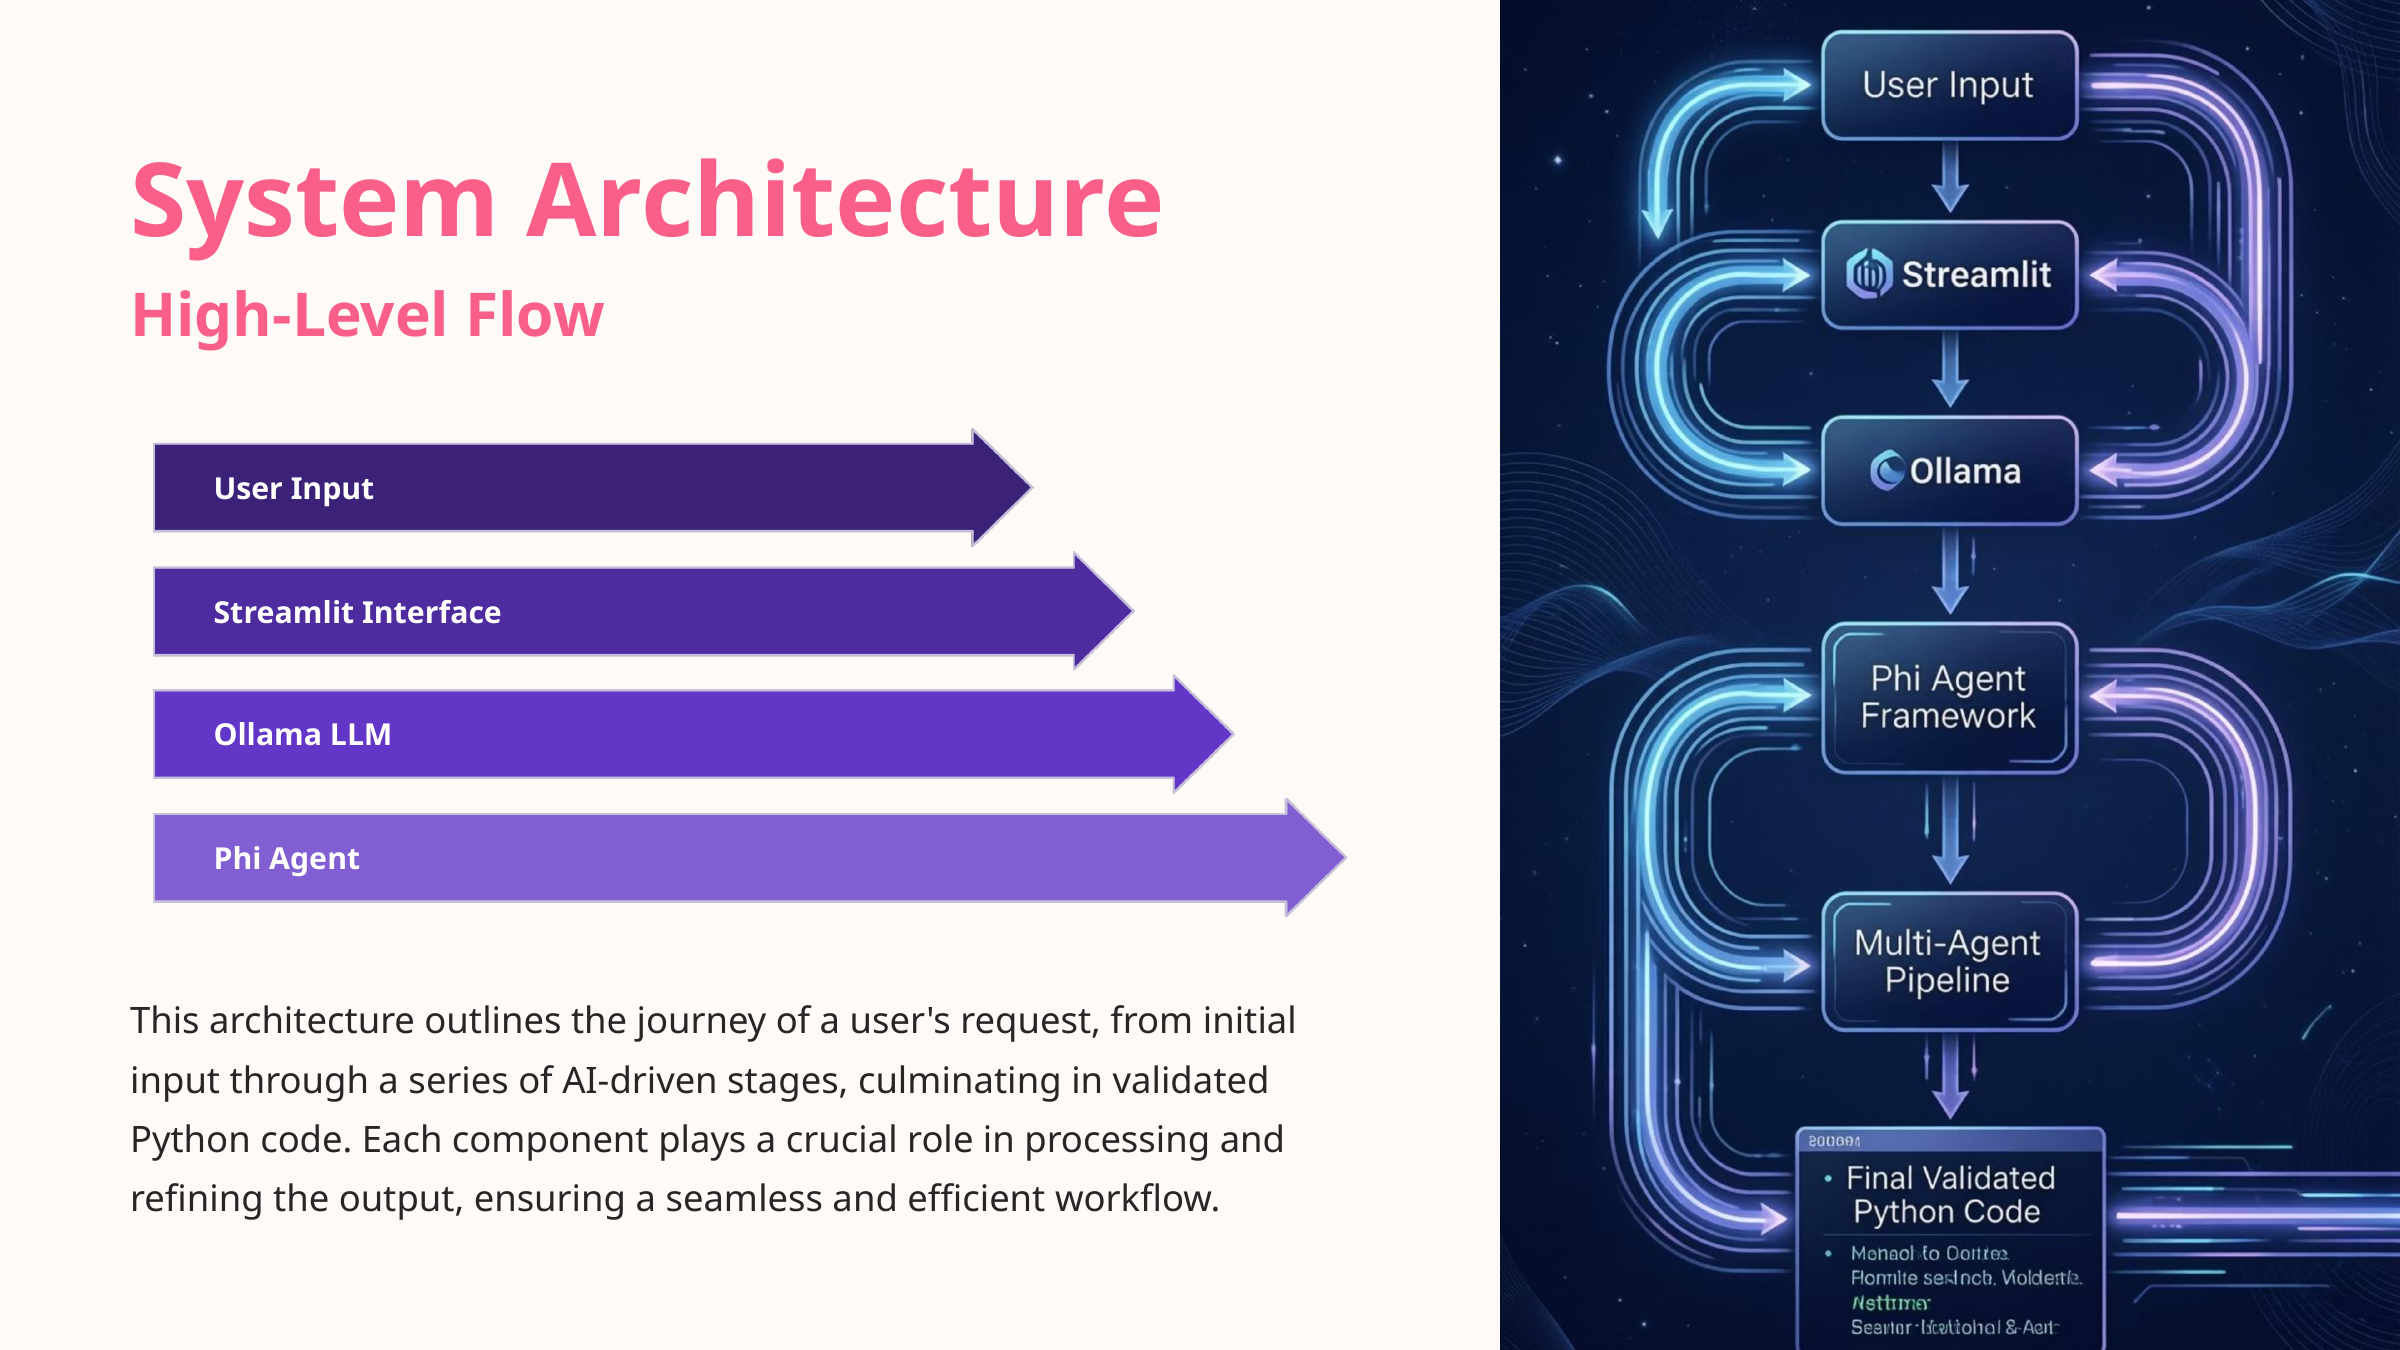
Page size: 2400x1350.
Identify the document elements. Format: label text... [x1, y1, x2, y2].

text_box High-Level Flow [130, 272, 745, 350]
text_box System Architecture [130, 130, 1154, 258]
text_box This architecture outlines the journey of a user's request, from initial input through a series of AI-driven stages, culminating in validated Python code. Each component plays a crucial role in processing and refining the output, ensuring a seamless and efficient workflow. [130, 981, 1370, 1220]
picture [1499, 0, 2400, 1350]
picture [130, 405, 1370, 940]
